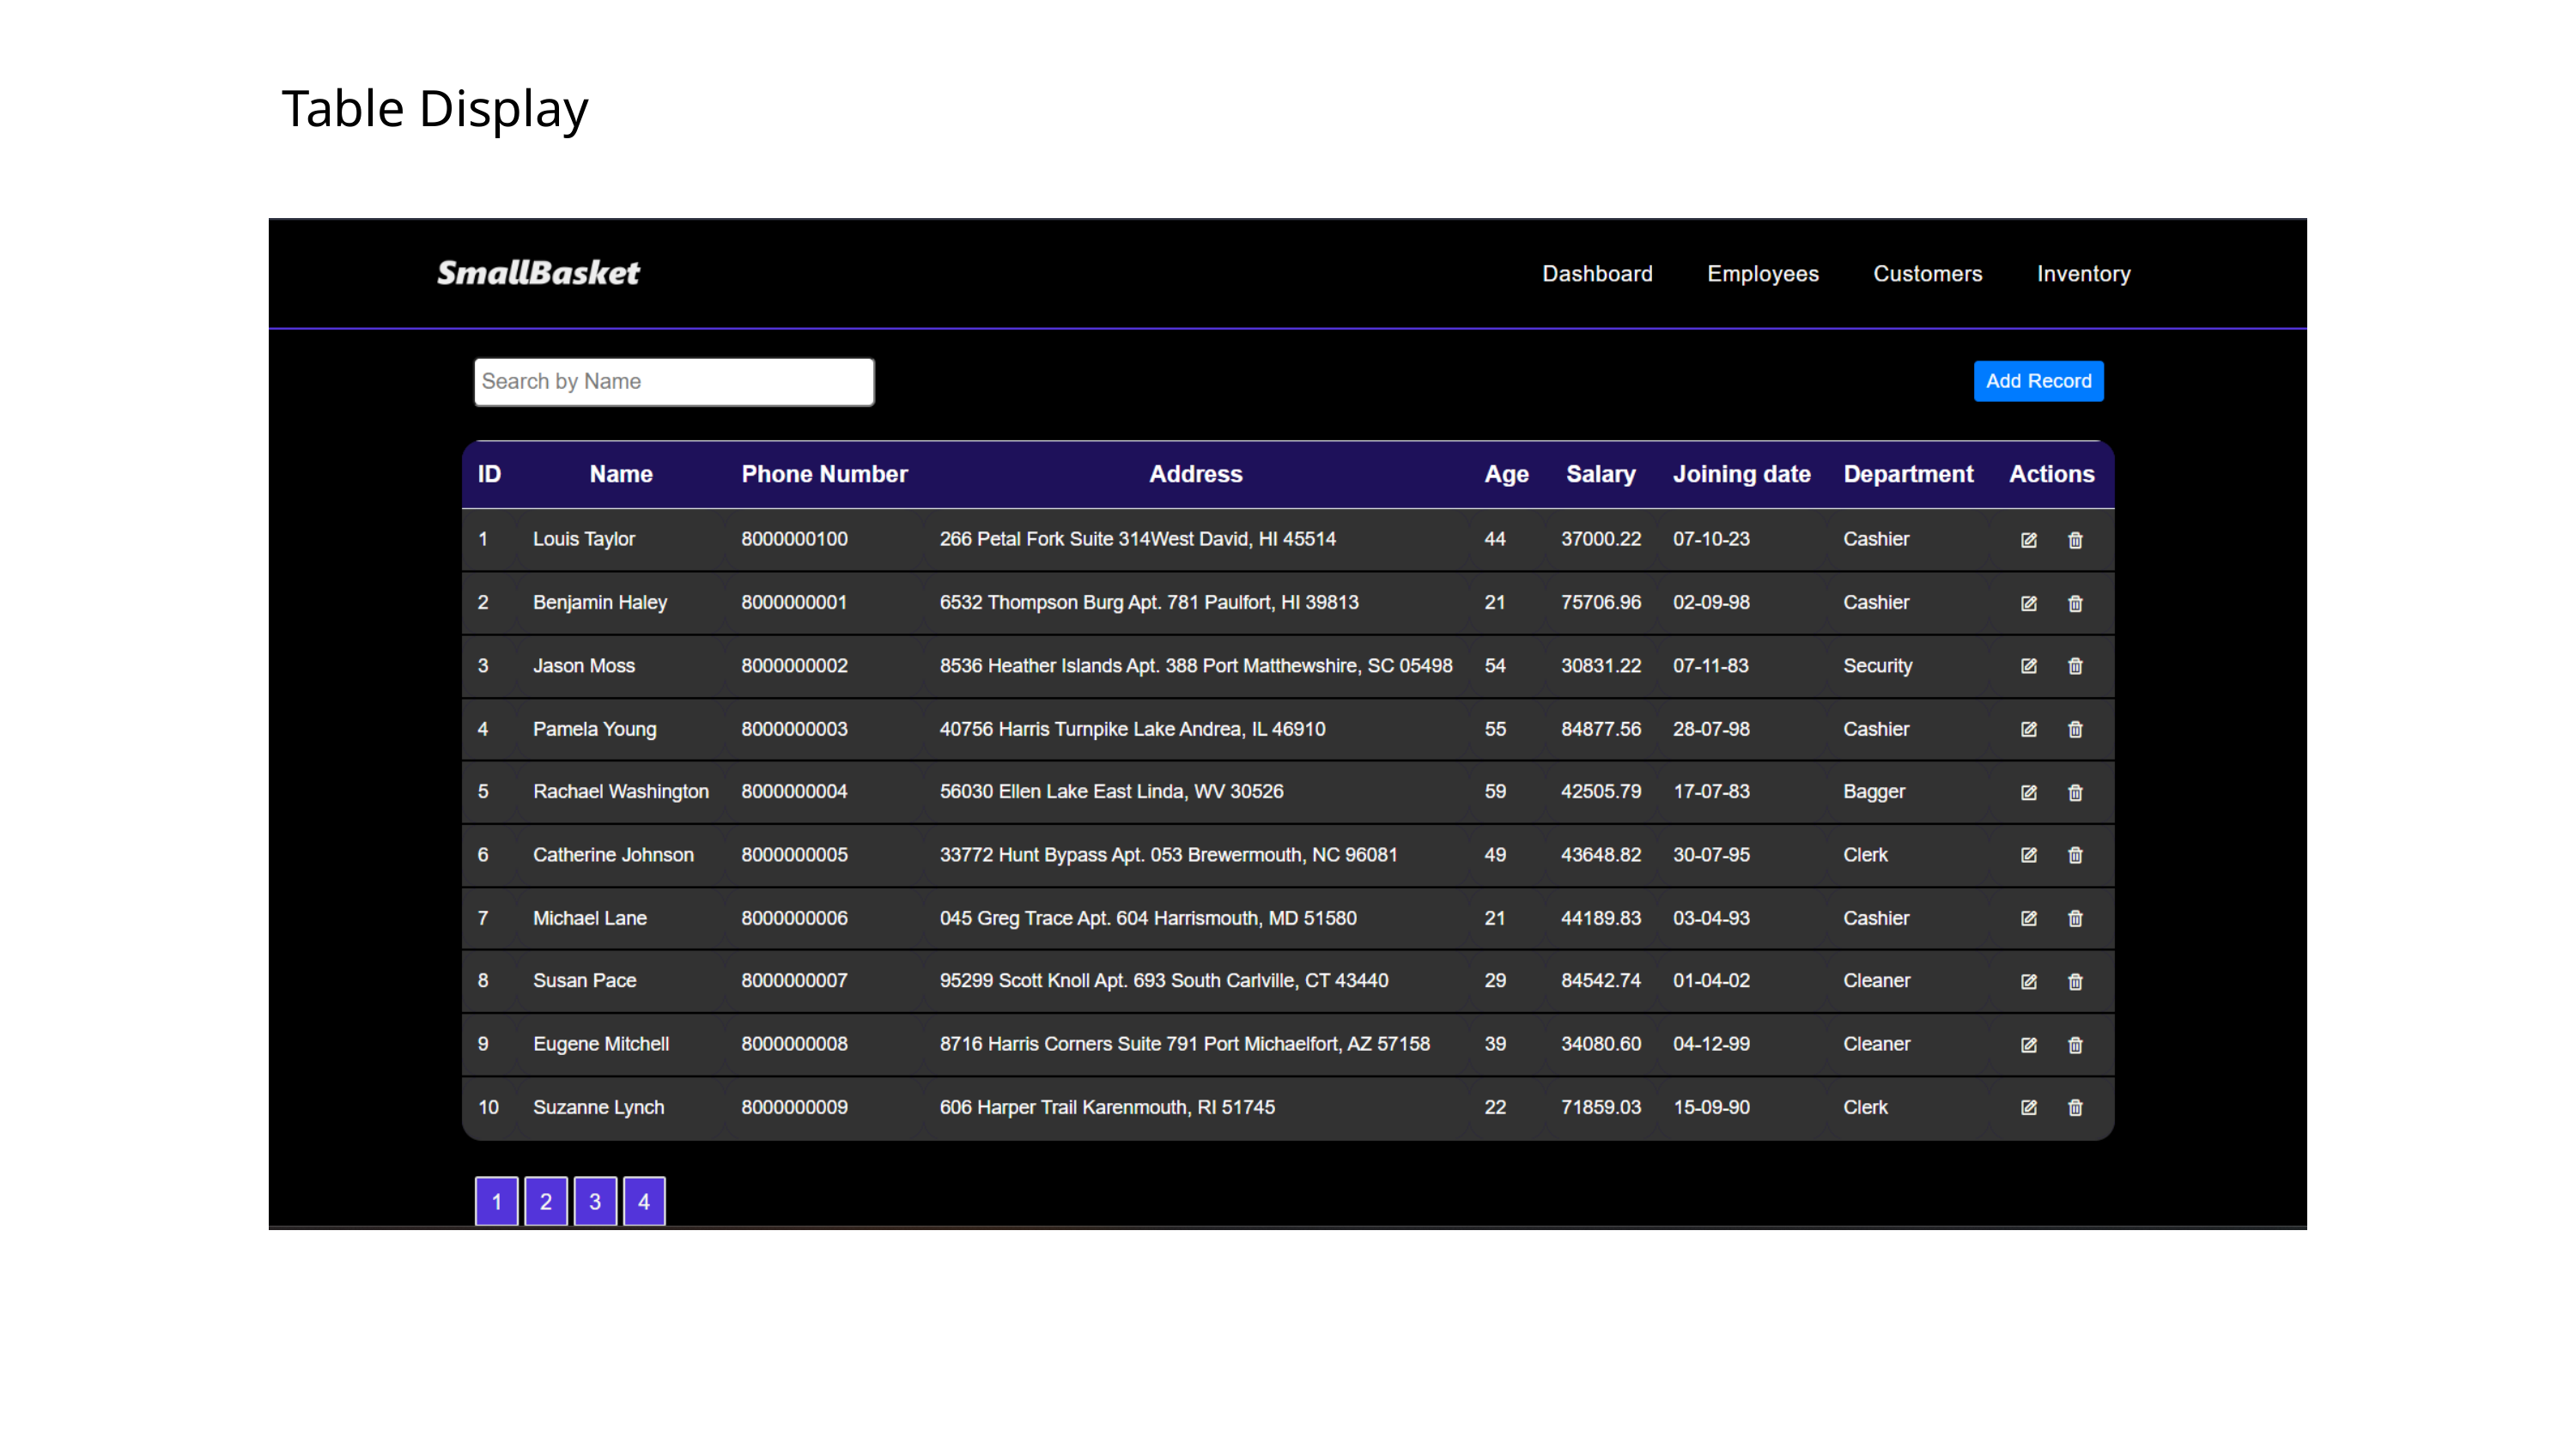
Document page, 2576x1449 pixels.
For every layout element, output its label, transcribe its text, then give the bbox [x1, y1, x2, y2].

text_box Table Display [269, 70, 1192, 142]
picture [269, 218, 2307, 1230]
